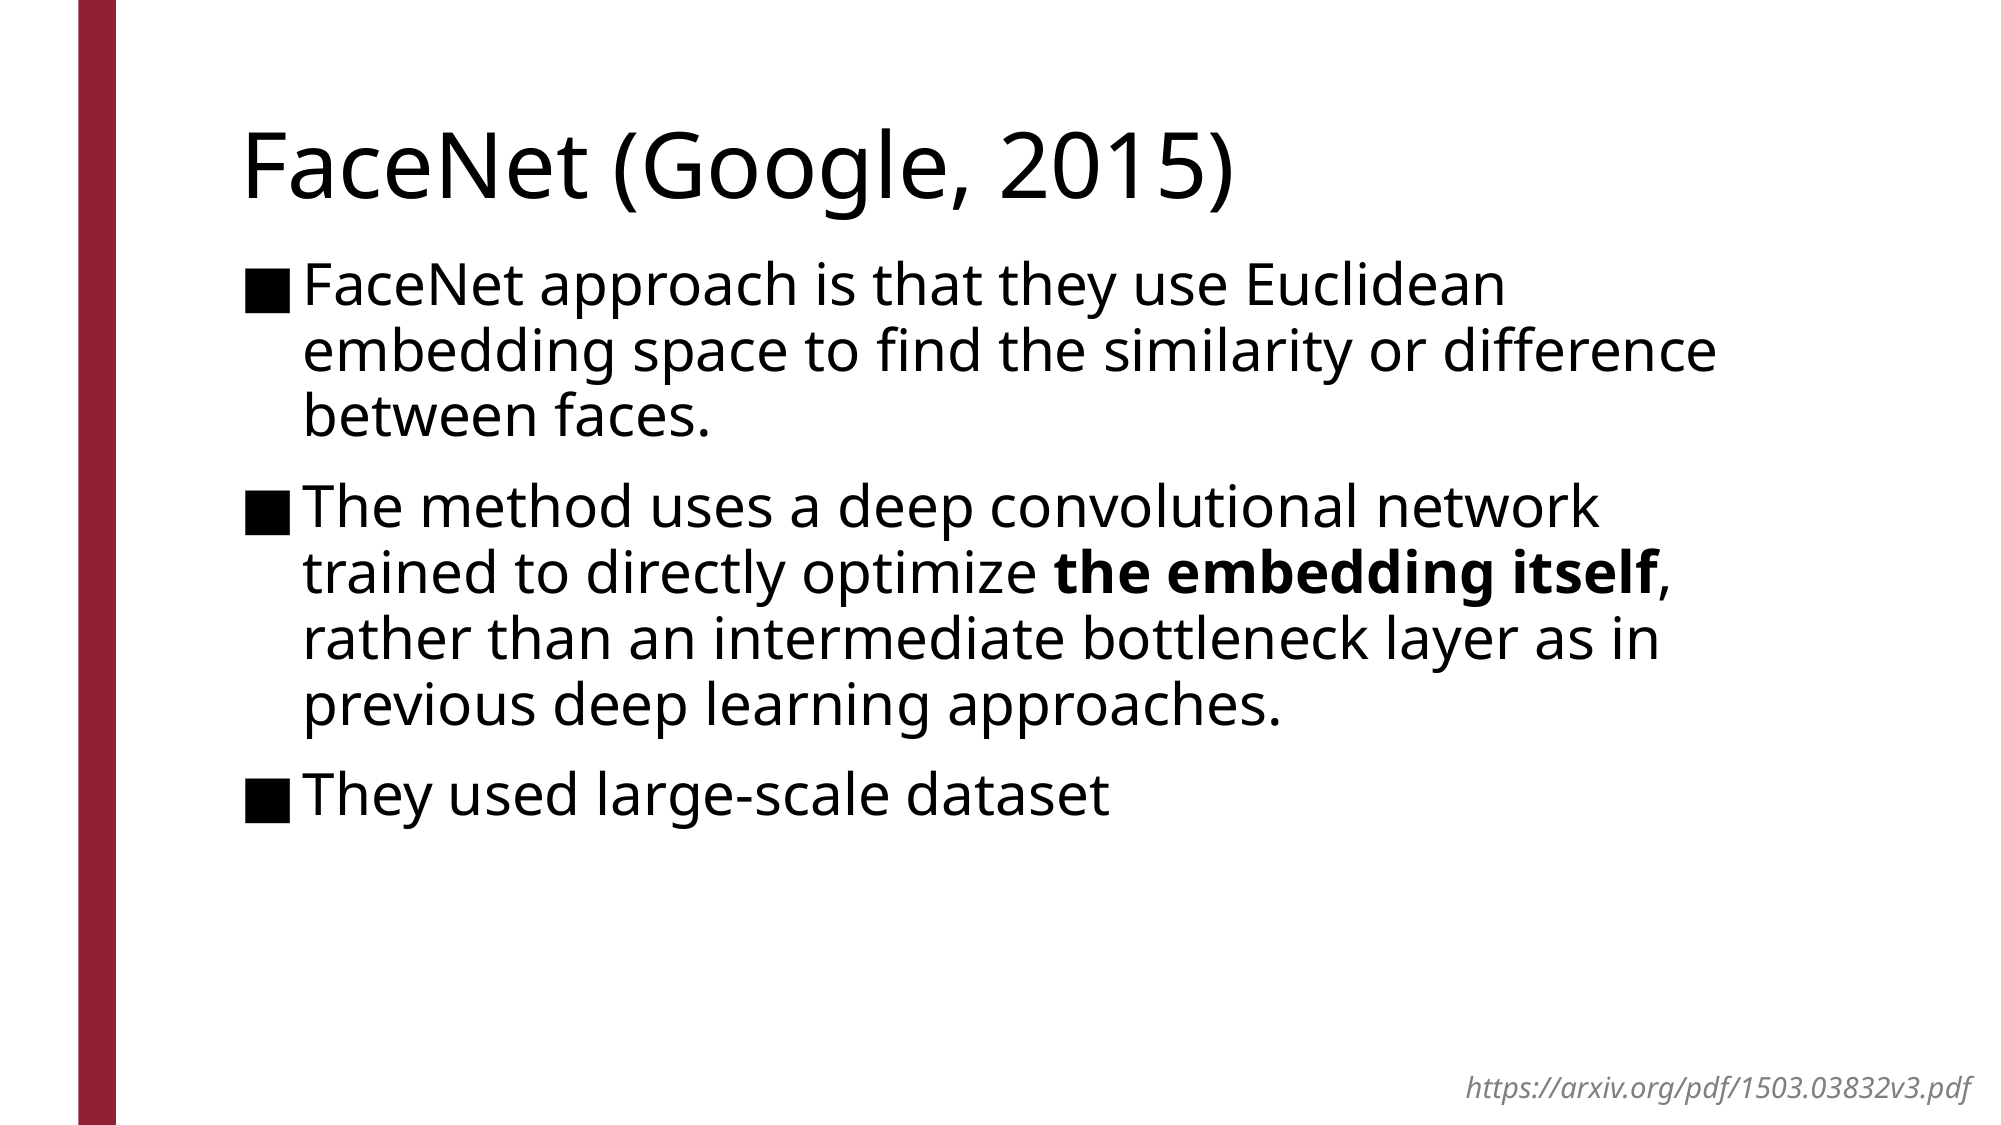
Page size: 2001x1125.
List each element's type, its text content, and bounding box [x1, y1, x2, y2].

title FaceNet (Google, 2015) [225, 112, 1800, 245]
list FaceNet approach is that they use Euclidean embedding space to find the similarity or difference between faces. The method uses a deep convolutional network trained to directly optimize the embedding itself, rather than an intermediate bottleneck layer as in previous deep learning approaches. They used large-scale dataset [225, 245, 1800, 963]
text_box https://arxiv.org/pdf/1503.03832v3.pdf [487, 1061, 1986, 1112]
